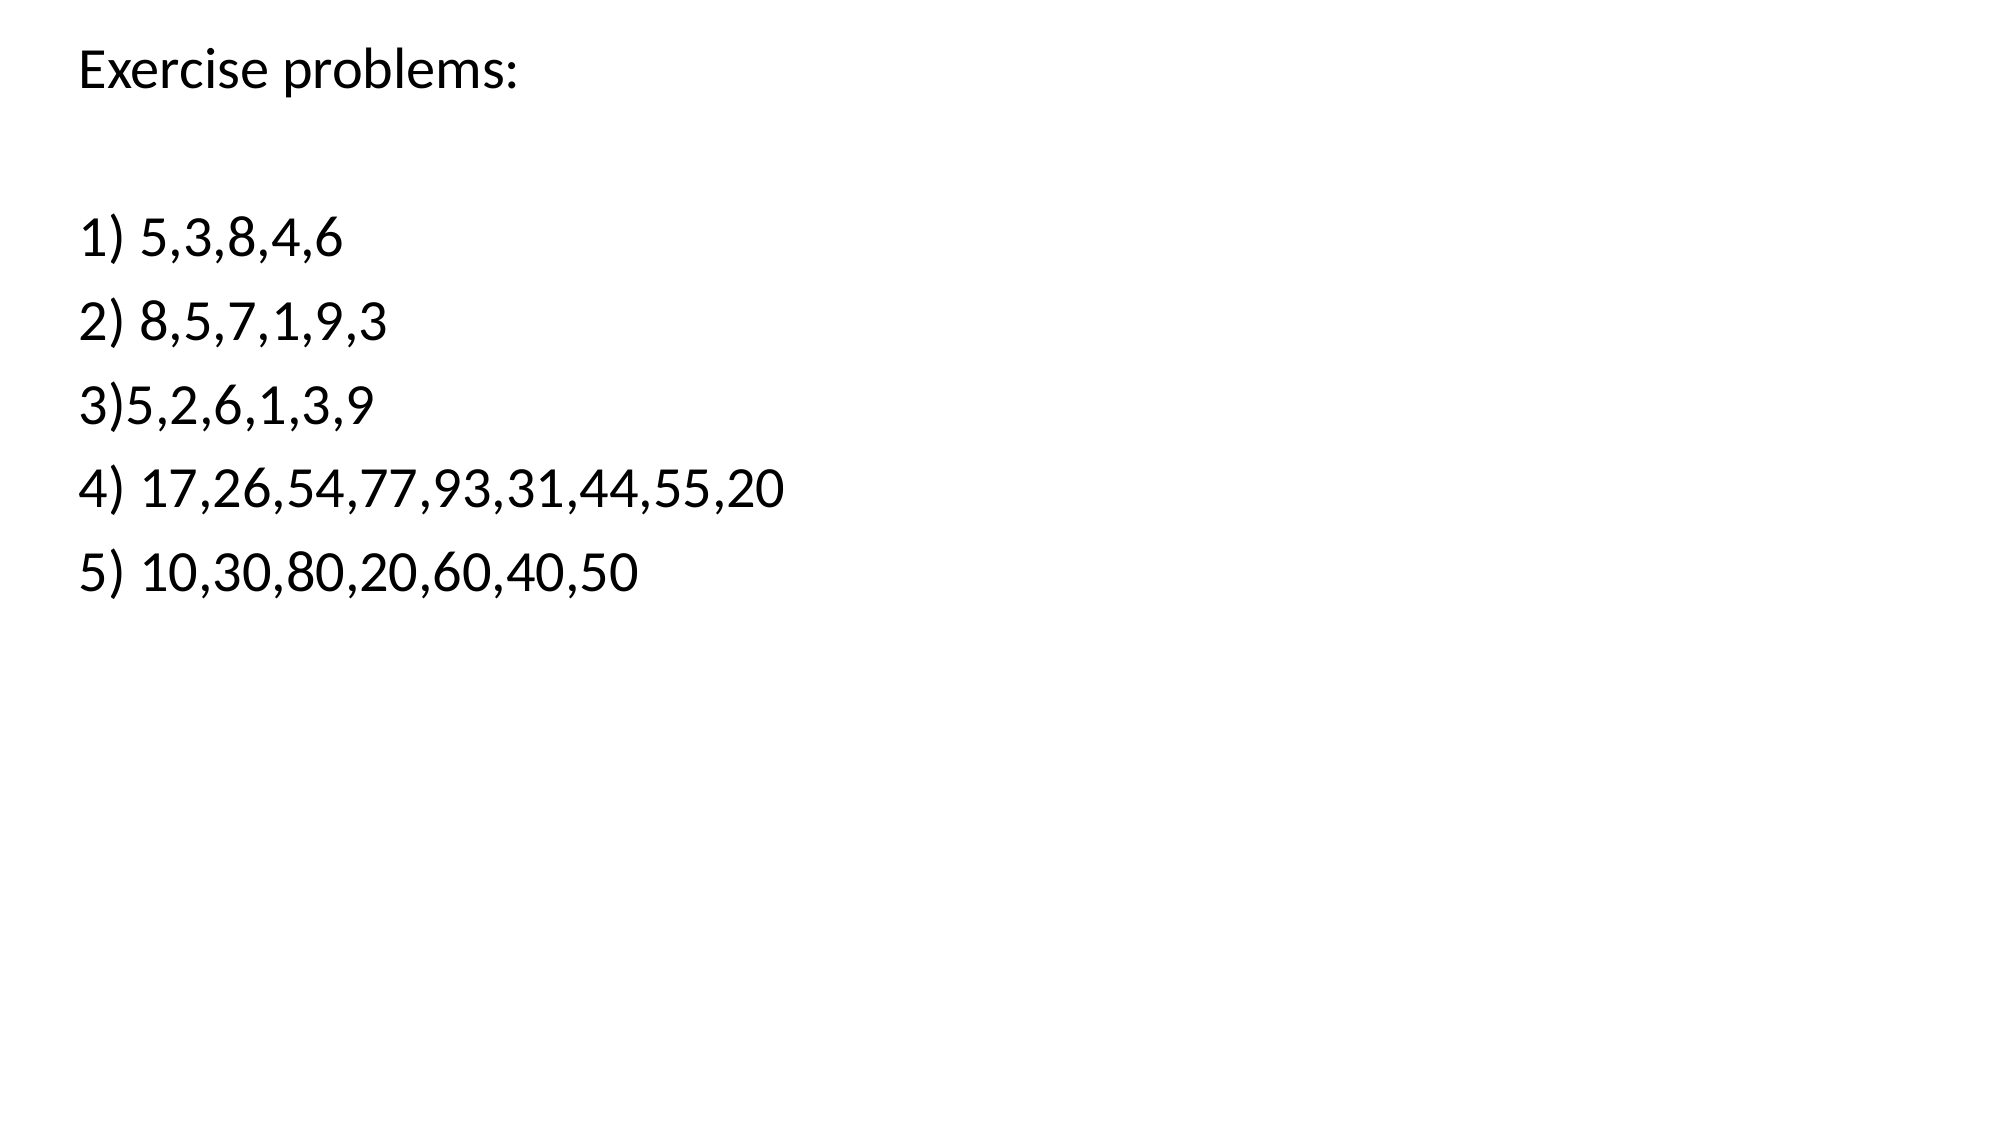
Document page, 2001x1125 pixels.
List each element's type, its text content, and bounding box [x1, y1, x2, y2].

list Exercise problems: 1) 5,3,8,4,6 2) 8,5,7,1,9,3 3)5,2,6,1,3,9 4) 17,26,54,77,93,31,44,55,20 5) 10,30,80,20,60,40,50 [63, 31, 1863, 1014]
